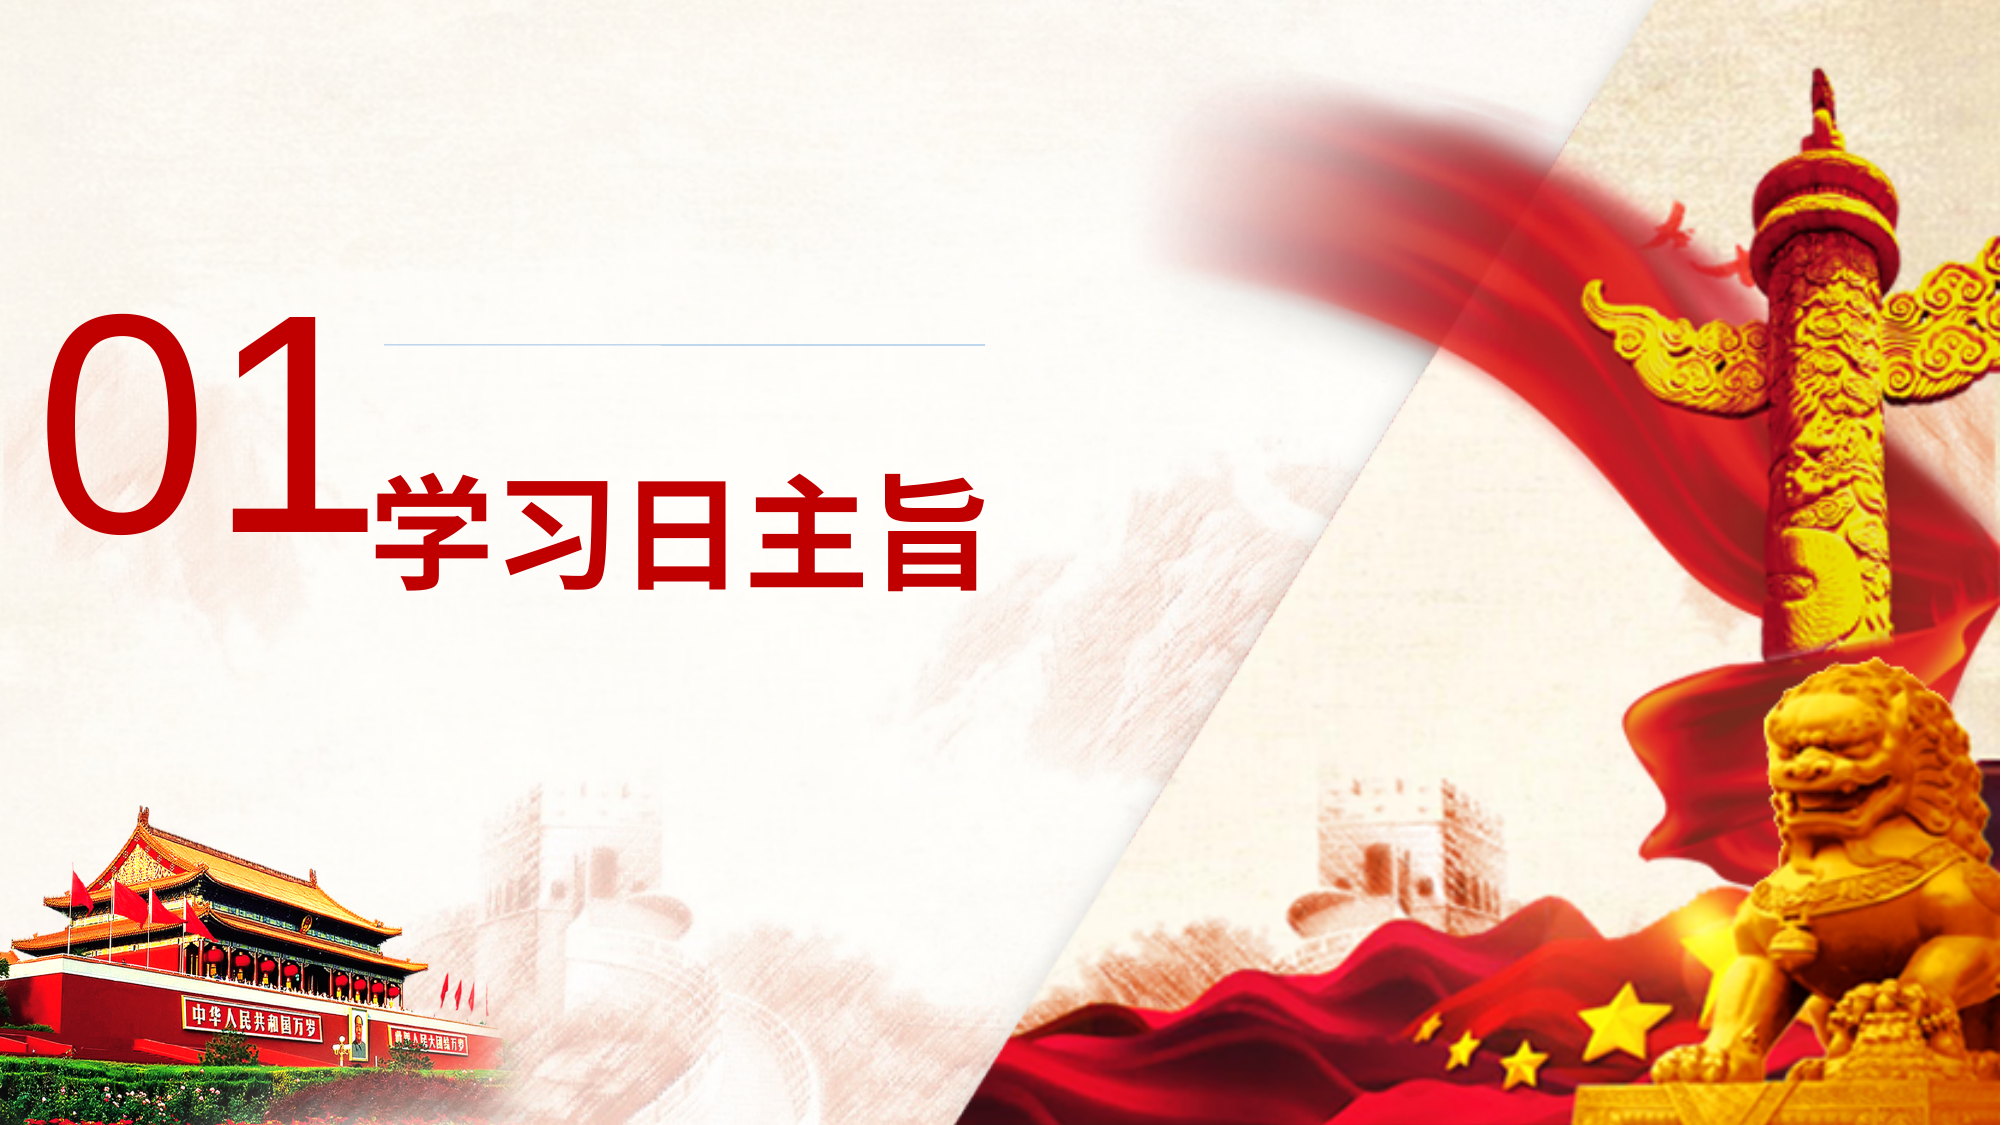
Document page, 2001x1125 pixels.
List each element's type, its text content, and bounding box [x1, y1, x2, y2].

text_box 学习日主旨 [354, 448, 945, 613]
text_box 01 [20, 212, 398, 602]
picture [0, 0, 2001, 1125]
